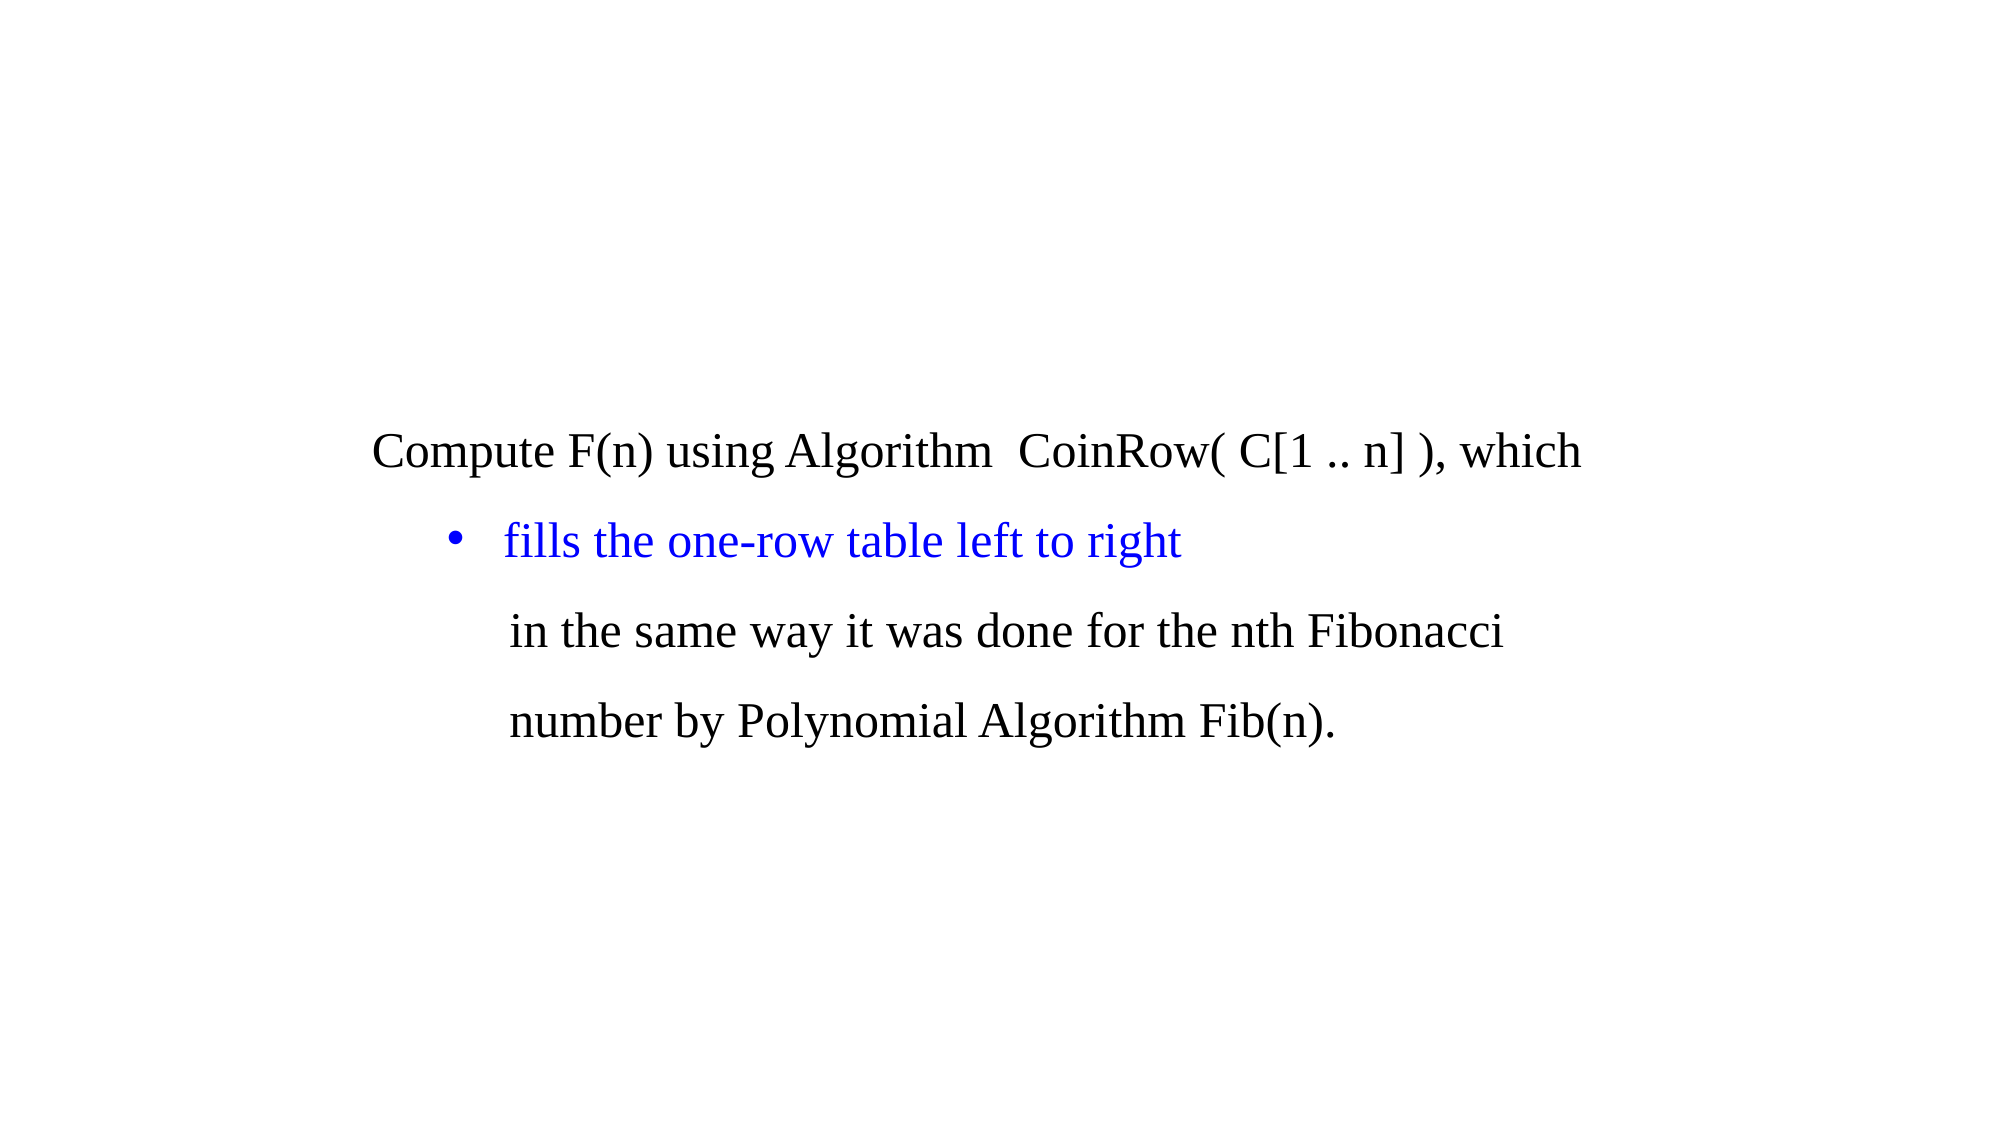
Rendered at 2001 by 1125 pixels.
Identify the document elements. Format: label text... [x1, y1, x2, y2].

text_box Compute F(n) using Algorithm CoinRow( C[1 .. n] ), which fills the one-row table left to right in the same way it was done for the nth Fibonacci number by Polynomial Algorithm Fib(n). [357, 379, 1669, 837]
